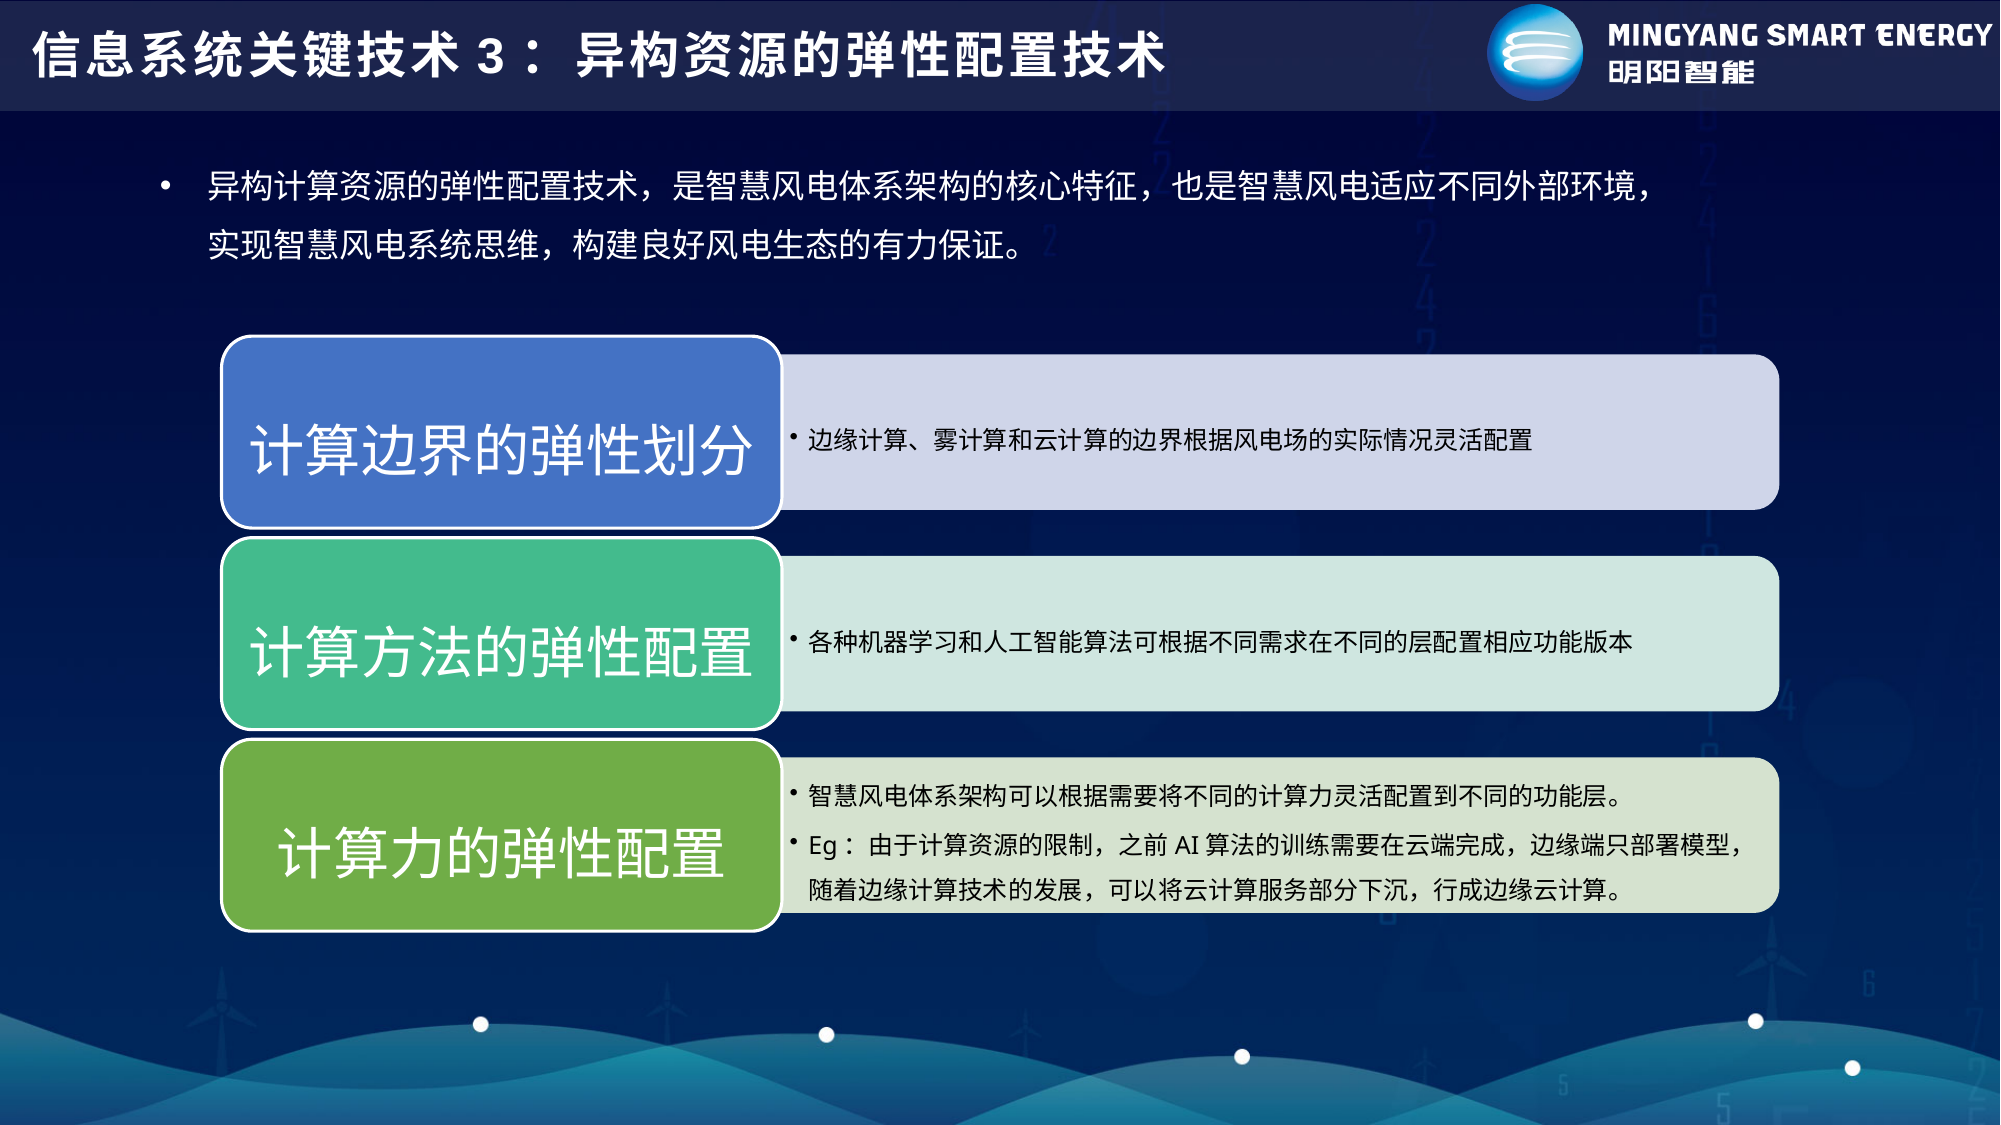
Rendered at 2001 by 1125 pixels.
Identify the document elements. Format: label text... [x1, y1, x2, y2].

picture [1795, 4, 1993, 101]
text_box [221, 336, 1779, 932]
title 信息系统关键技术3：异构资源的弹性配置技术 [14, 0, 1795, 107]
text_box 异构计算资源的弹性配置技术，是智慧风电体系架构的核心特征，也是智慧风电适应不同外部环境，实现智慧风电系统思维，构建良好风电生态的有力保证。 [145, 137, 1661, 272]
picture [0, 111, 2000, 1125]
